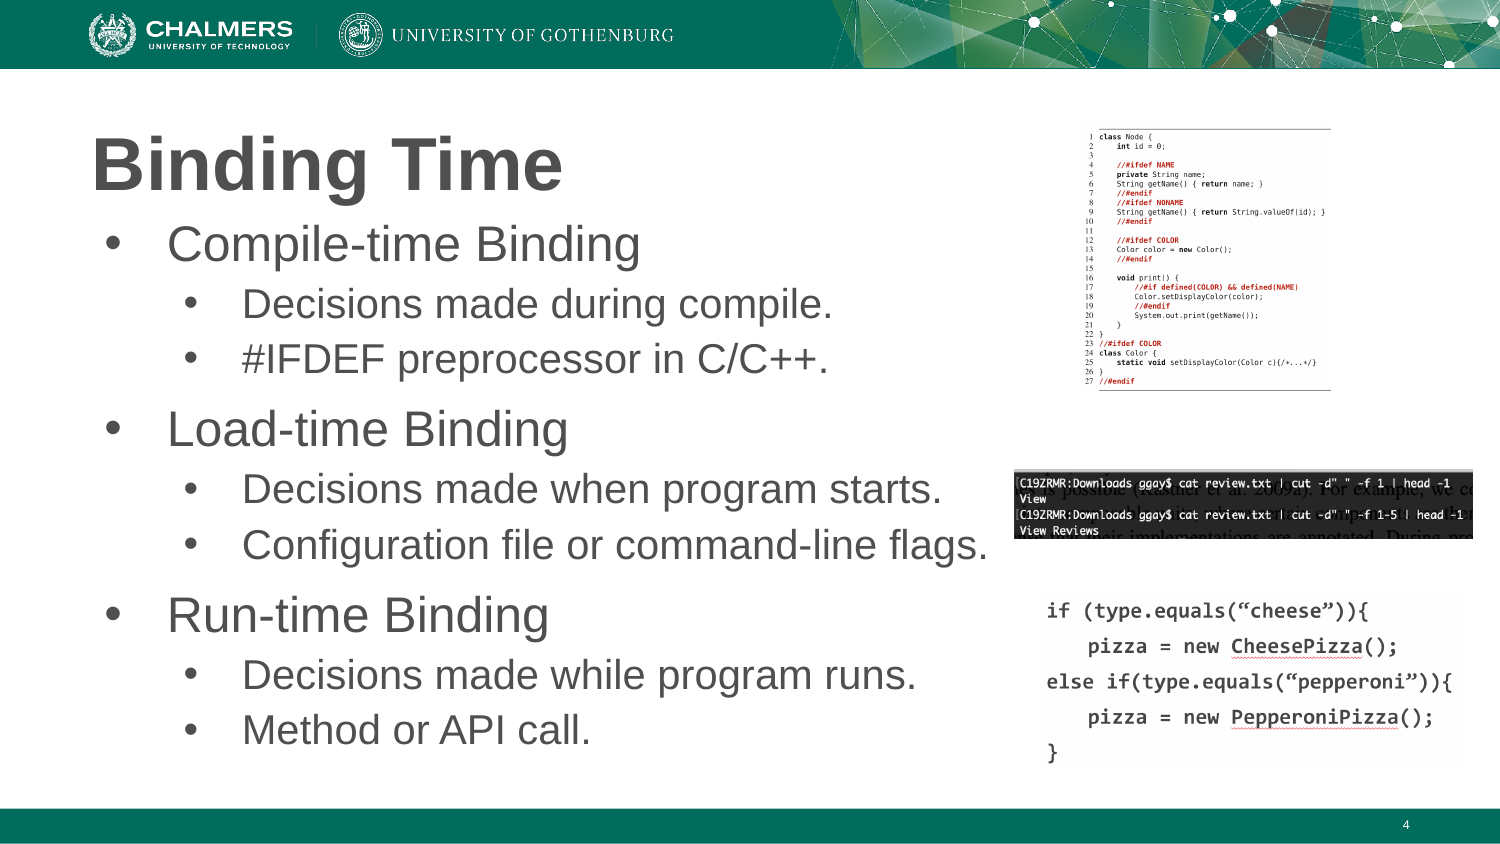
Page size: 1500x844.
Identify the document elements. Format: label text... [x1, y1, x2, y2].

picture [1014, 469, 1473, 539]
slide_number ‹#› [1074, 809, 1425, 844]
picture [1038, 594, 1462, 769]
title Binding Time [76, 100, 1425, 210]
picture [1080, 123, 1331, 395]
picture [64, 0, 696, 85]
list Compile-time Binding Decisions made during compile. #IFDEF preprocessor in C/C++. Load-time Binding Decisions made when program starts. Configuration file or command-line flags. Run-time Binding Decisions made while program runs. Method or API call. [76, 210, 1425, 782]
picture [759, 0, 1500, 68]
